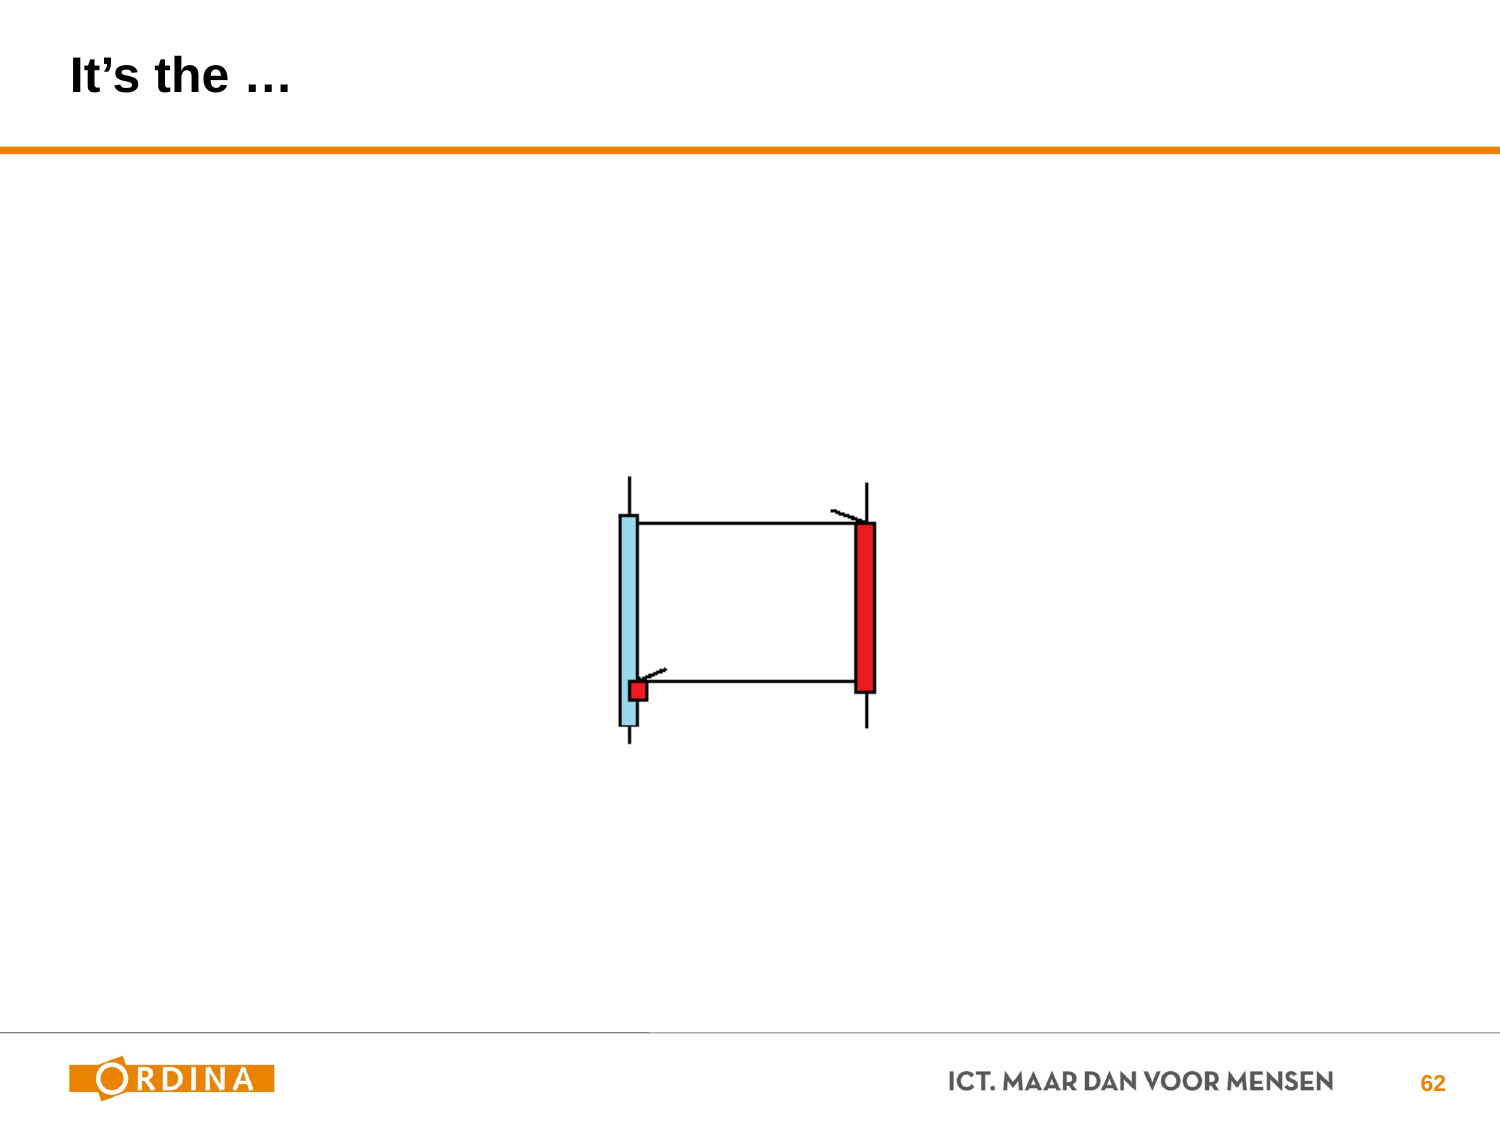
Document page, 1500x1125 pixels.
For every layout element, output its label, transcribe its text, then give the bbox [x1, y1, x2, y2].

picture [941, 1061, 1340, 1100]
title It’s the … [54, 0, 1397, 147]
picture [611, 472, 889, 750]
slide_number 62 [1354, 1060, 1462, 1112]
picture [64, 1051, 279, 1105]
